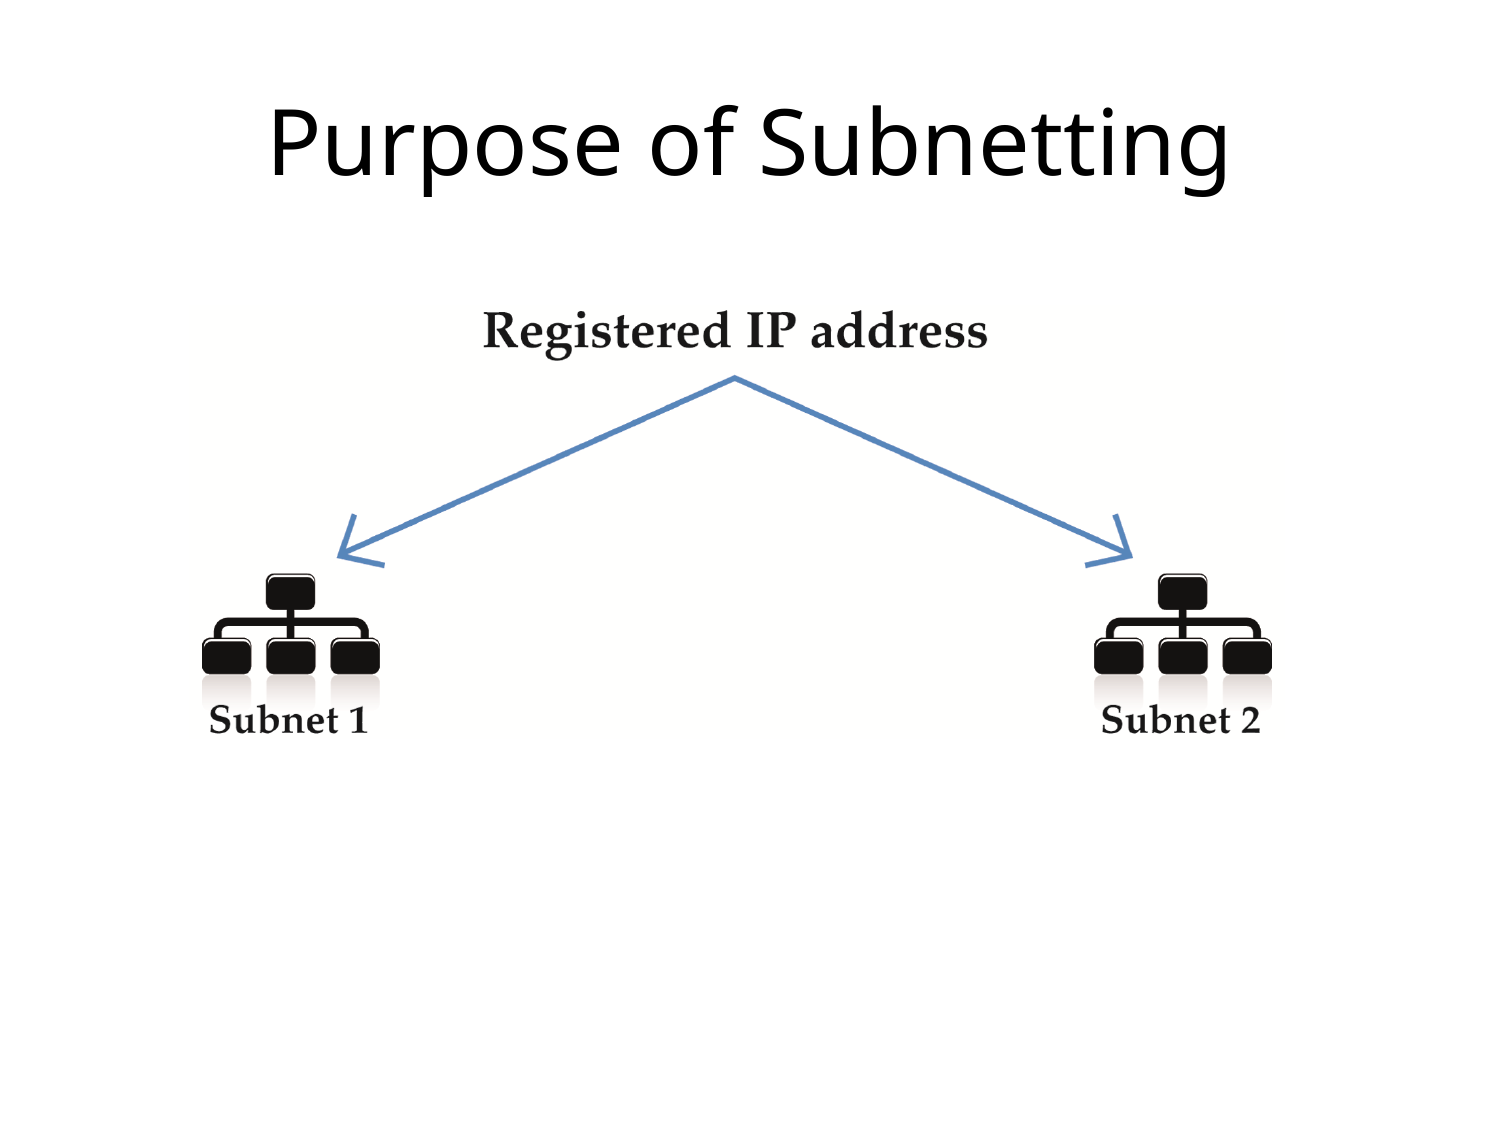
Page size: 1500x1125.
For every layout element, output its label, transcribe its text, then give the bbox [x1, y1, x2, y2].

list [189, 304, 1285, 739]
title Purpose of Subnetting [75, 45, 1425, 233]
